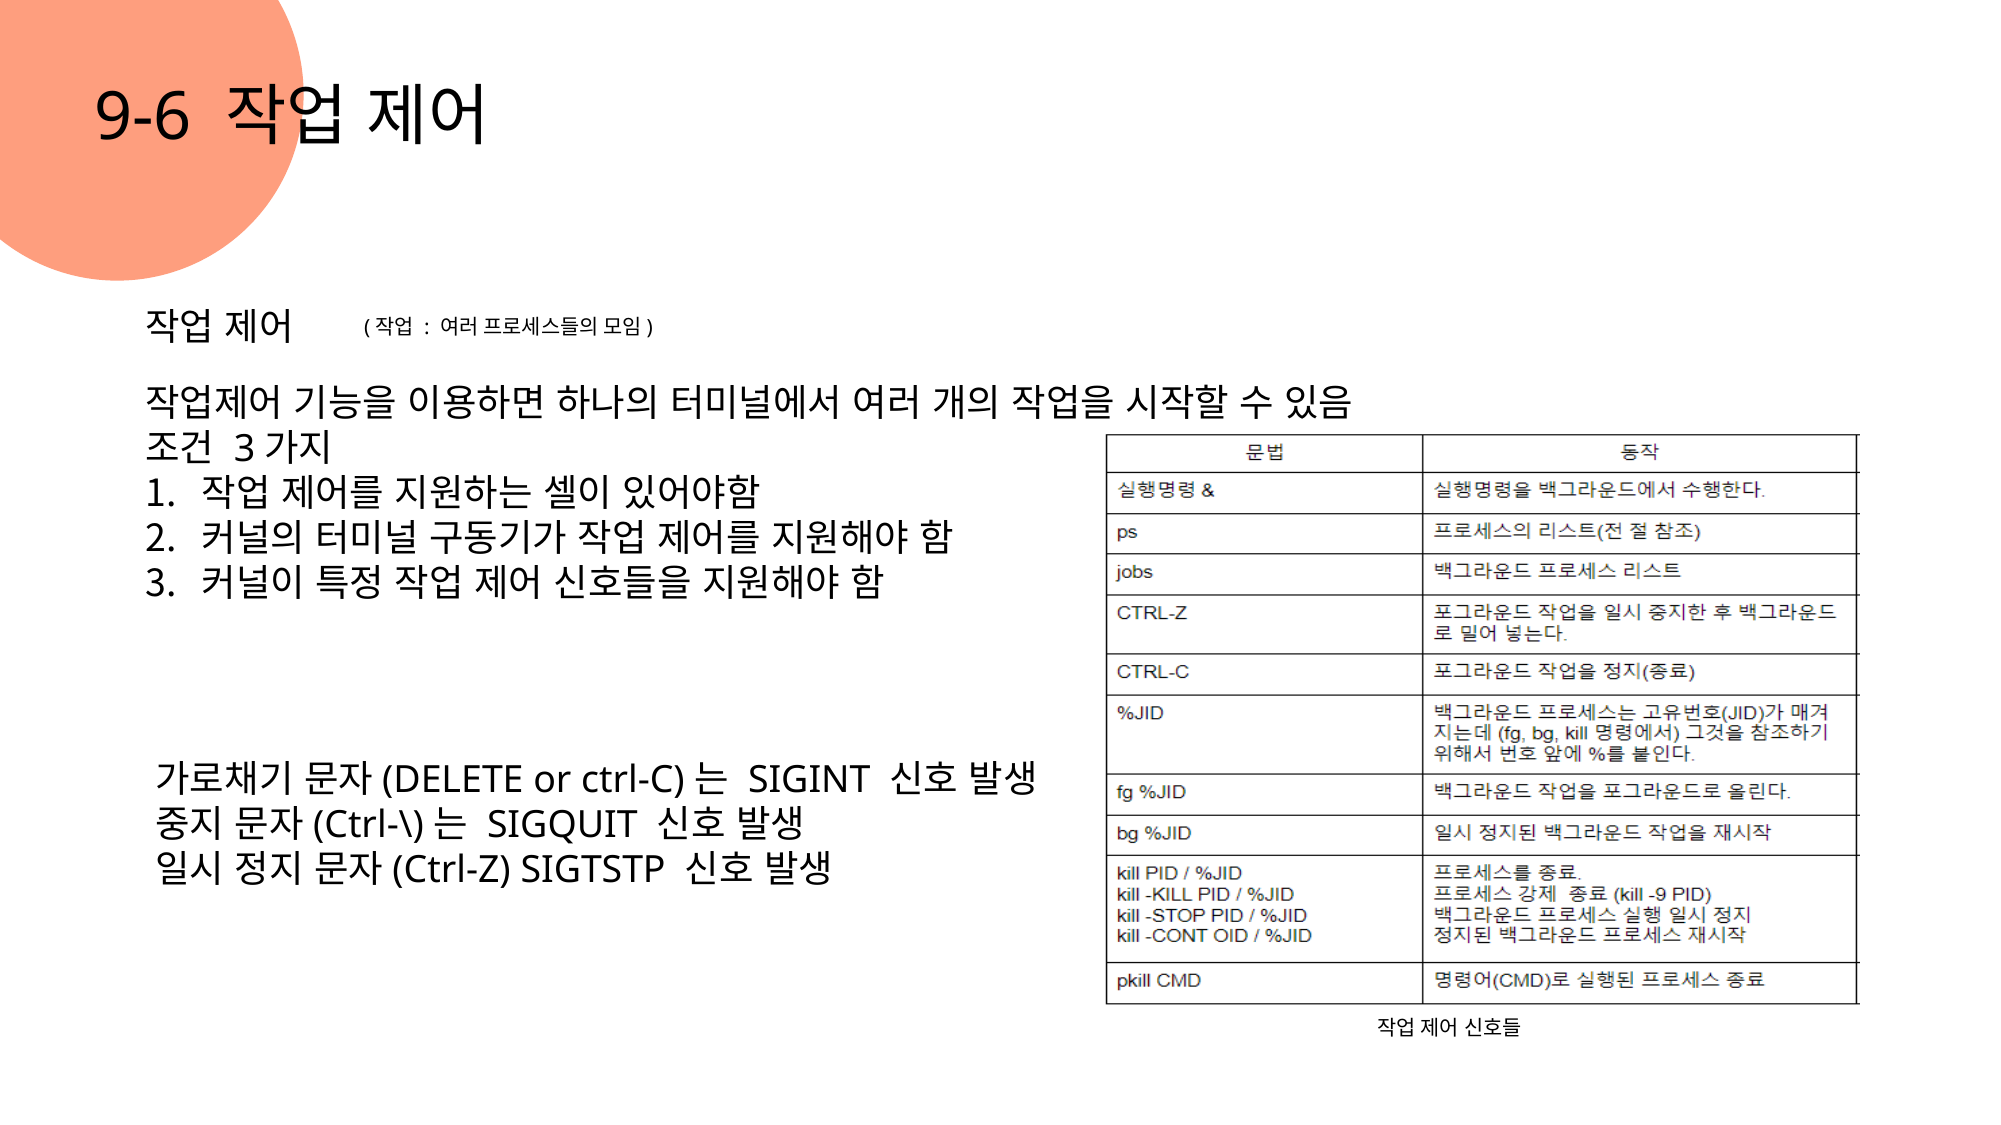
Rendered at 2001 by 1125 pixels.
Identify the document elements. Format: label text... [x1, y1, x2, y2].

text_box (작업 : 여러 프로세스들의 모임) [349, 305, 788, 346]
text_box 작업제어 기능을 이용하면 하나의 터미널에서 여러 개의 작업을 시작할 수 있음 조건 3가지 작업 제어를 지원하는 셀이 있어야함 커널의 터미널 구동기가 작업 제어를 지원해야 함 커널이 특정 작업 제어 신호들을 지원해야 함 [130, 371, 1749, 612]
text_box 작업 제어 [130, 295, 569, 356]
picture [1102, 426, 1860, 1008]
text_box 9-6 작업 제어 [79, 65, 505, 160]
text_box 작업 제어 신호들 [1362, 1008, 1685, 1048]
text_box [0, 0, 303, 282]
text_box 가로채기 문자(DELETE or ctrl-C)는 SIGINT 신호 발생 중지 문자(Ctrl-\)는 SIGQUIT 신호 발생 일시 정지 문자(Ctrl-Z) SIGTSTP 신호 발생 [140, 747, 1102, 942]
